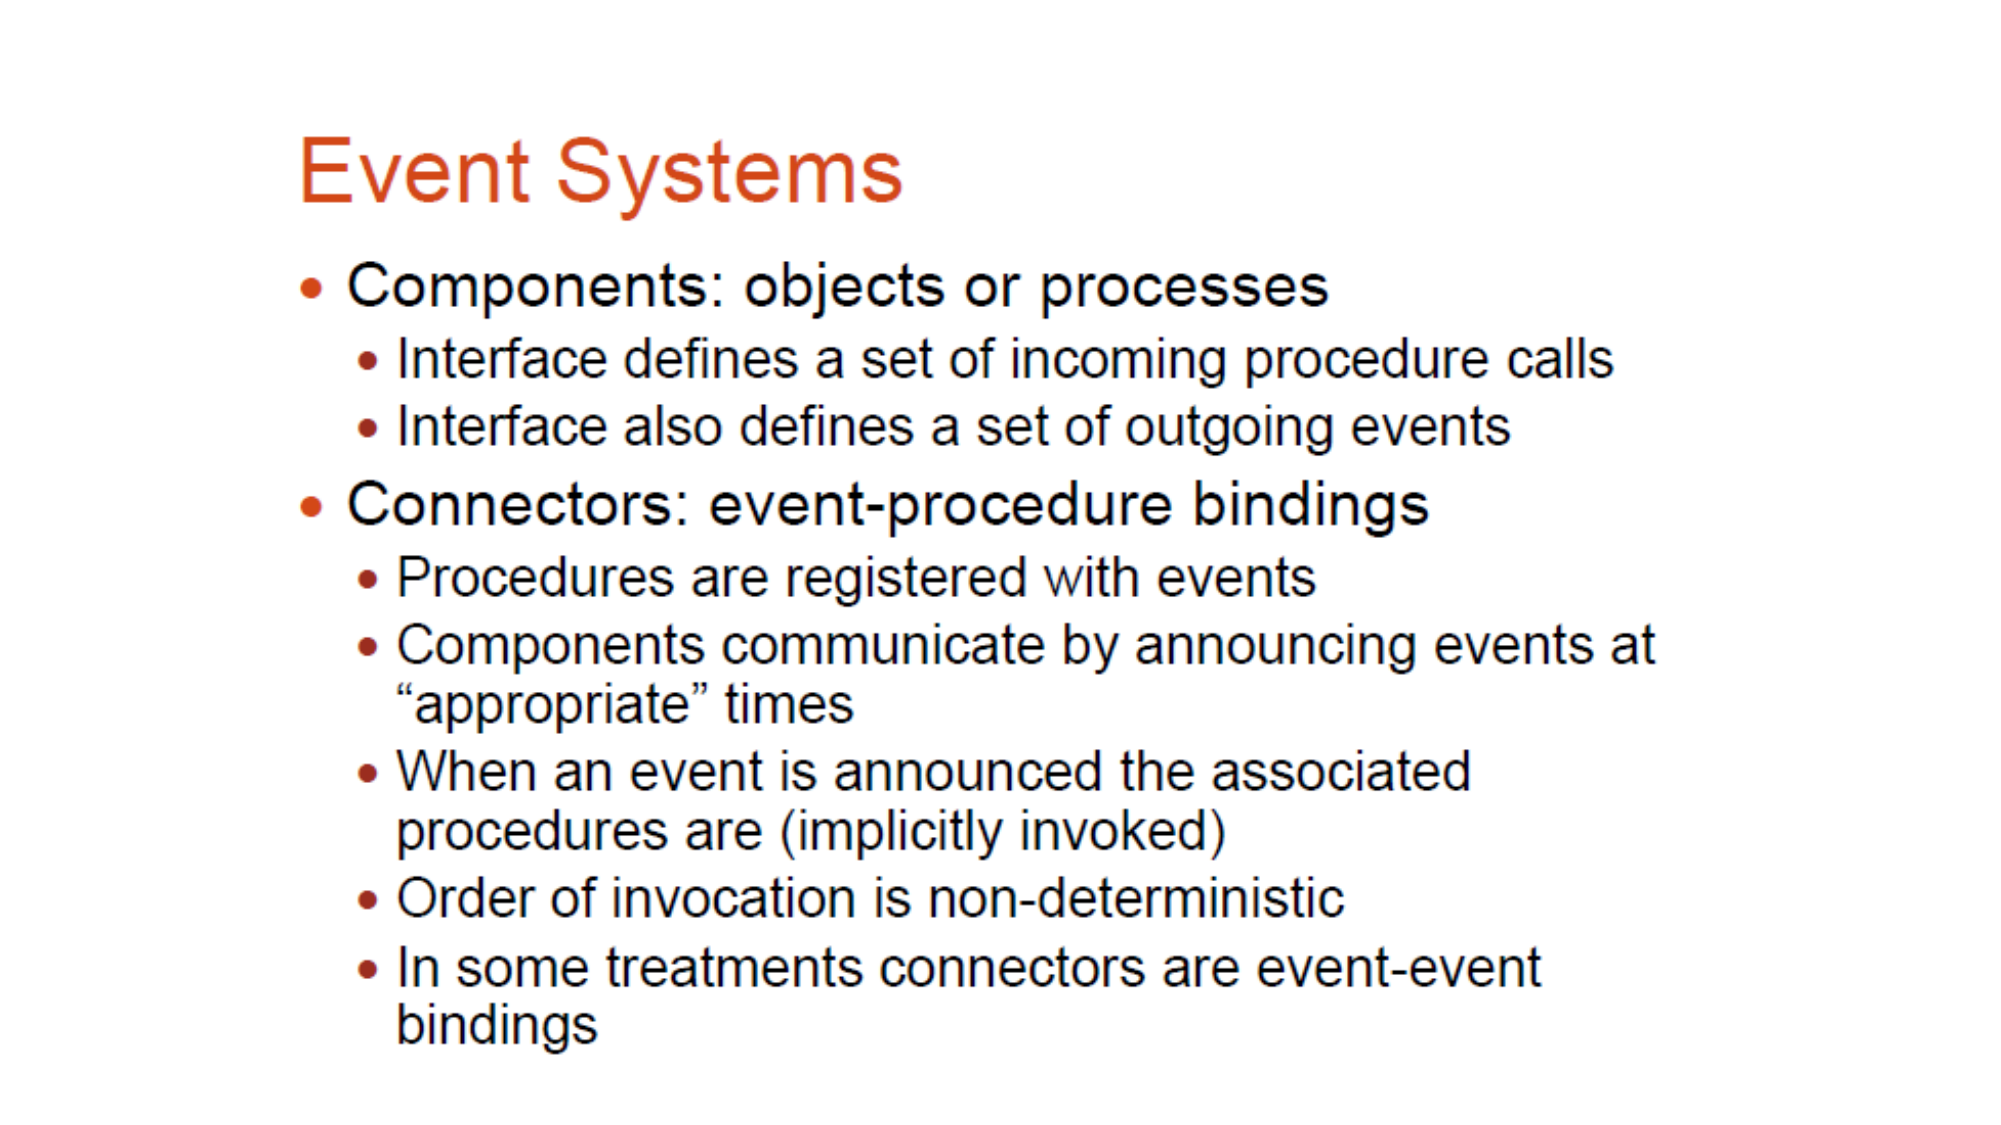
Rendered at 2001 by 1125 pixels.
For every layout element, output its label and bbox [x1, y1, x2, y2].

picture [168, 70, 1721, 1072]
